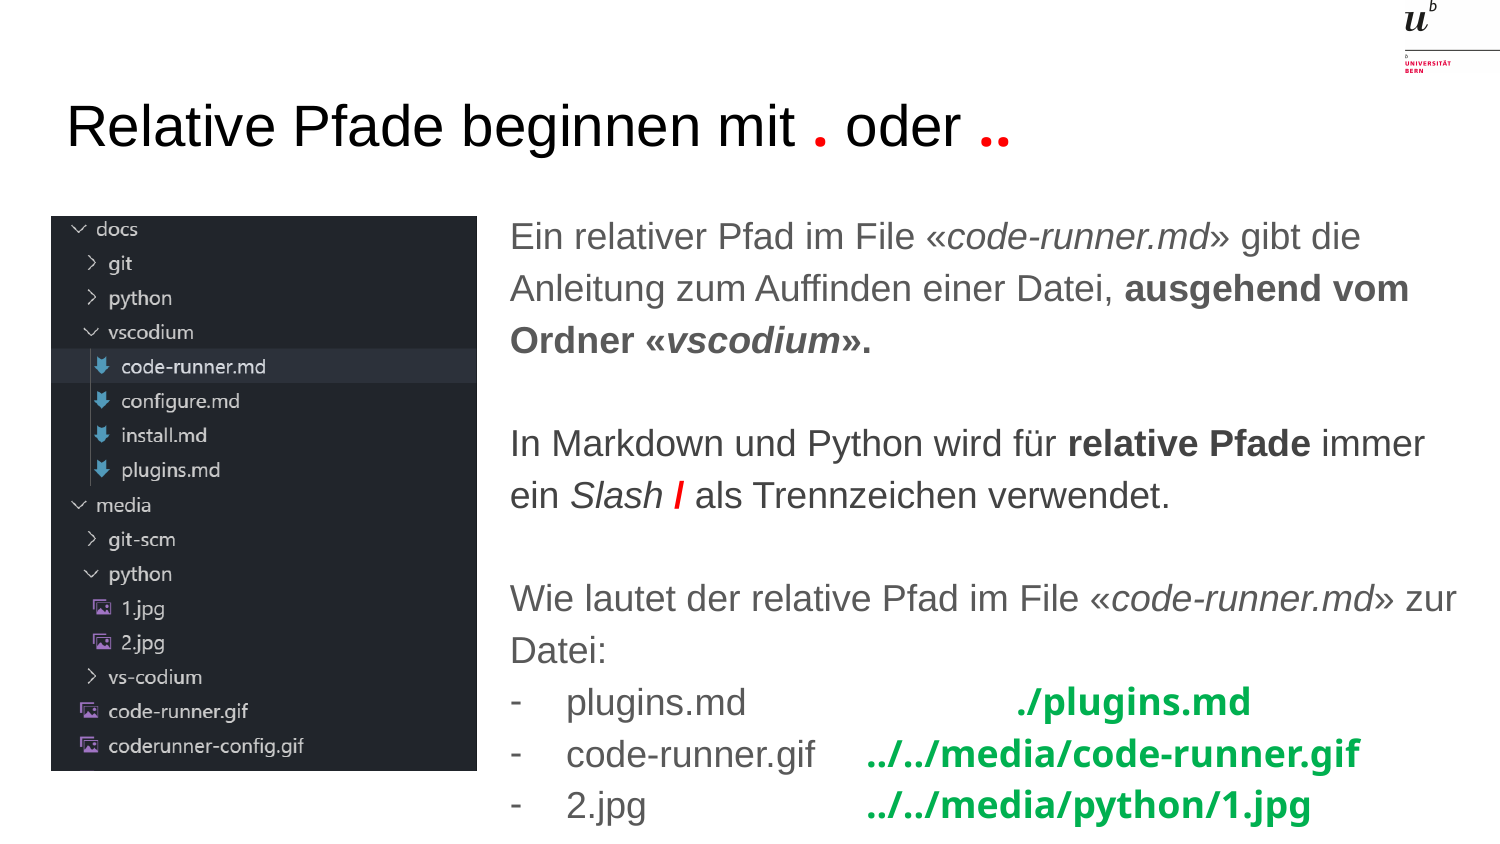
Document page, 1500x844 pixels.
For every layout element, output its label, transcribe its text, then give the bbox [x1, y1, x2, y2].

picture [50, 215, 477, 771]
title Relative Pfade beginnen mit . oder .. [51, 72, 1449, 167]
text_box Ein relativer Pfad im File «code-runner.md» gibt die Anleitung zum Auffinden einer Datei, ausgehend vom Ordner «vscodium». In Markdown und Python wird für relative Pfade immer ein Slash / als Trennzeichen verwendet. Wie lautet der relative Pfad im File «code-runner.md» zur Datei: plugins.md ./plugins.md code-runner.gif ../../media/code-runner.gif 2.jpg ../../media/python/1.jpg [476, 190, 1479, 844]
picture [1405, 0, 1500, 73]
